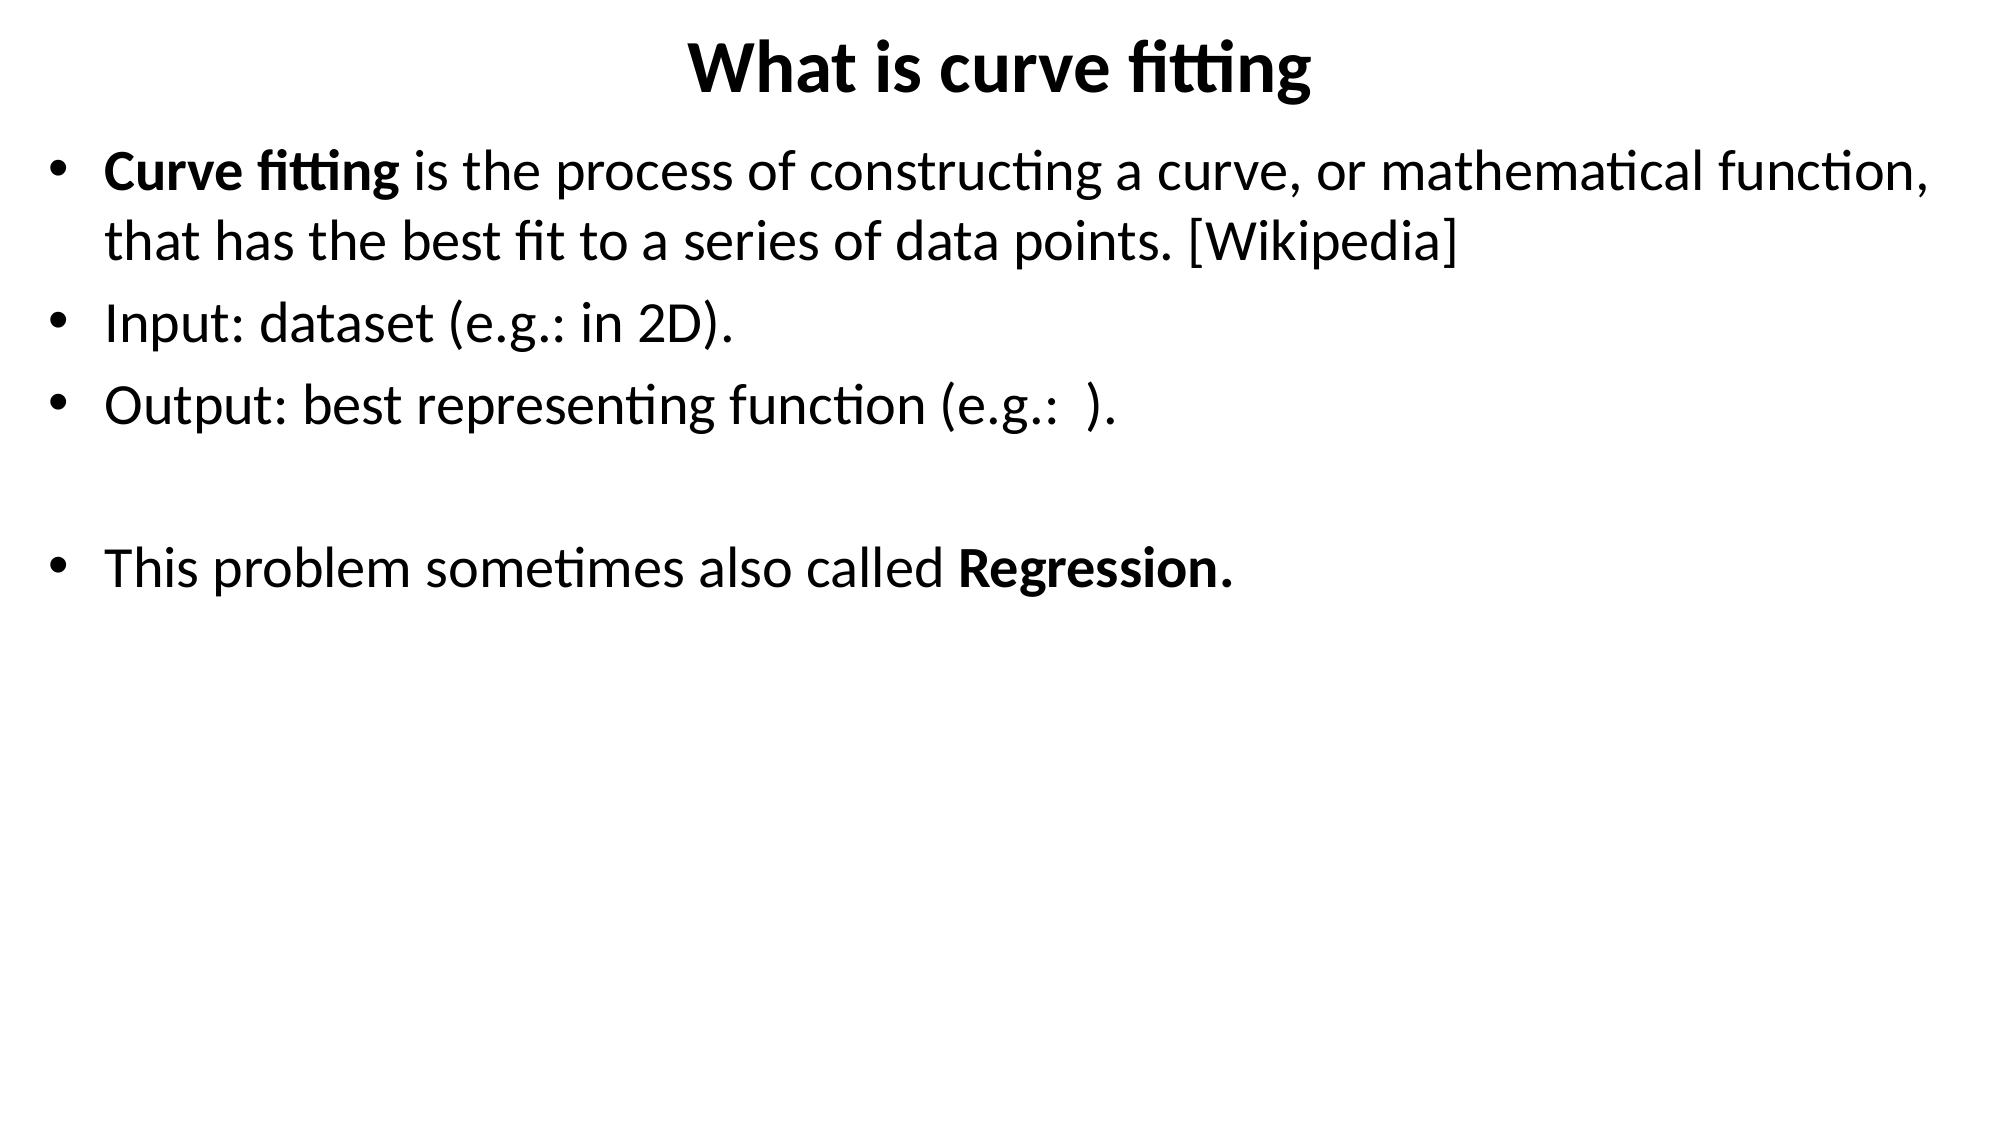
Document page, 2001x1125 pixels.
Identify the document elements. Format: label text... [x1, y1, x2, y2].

title What is curve fitting [33, 0, 1967, 125]
